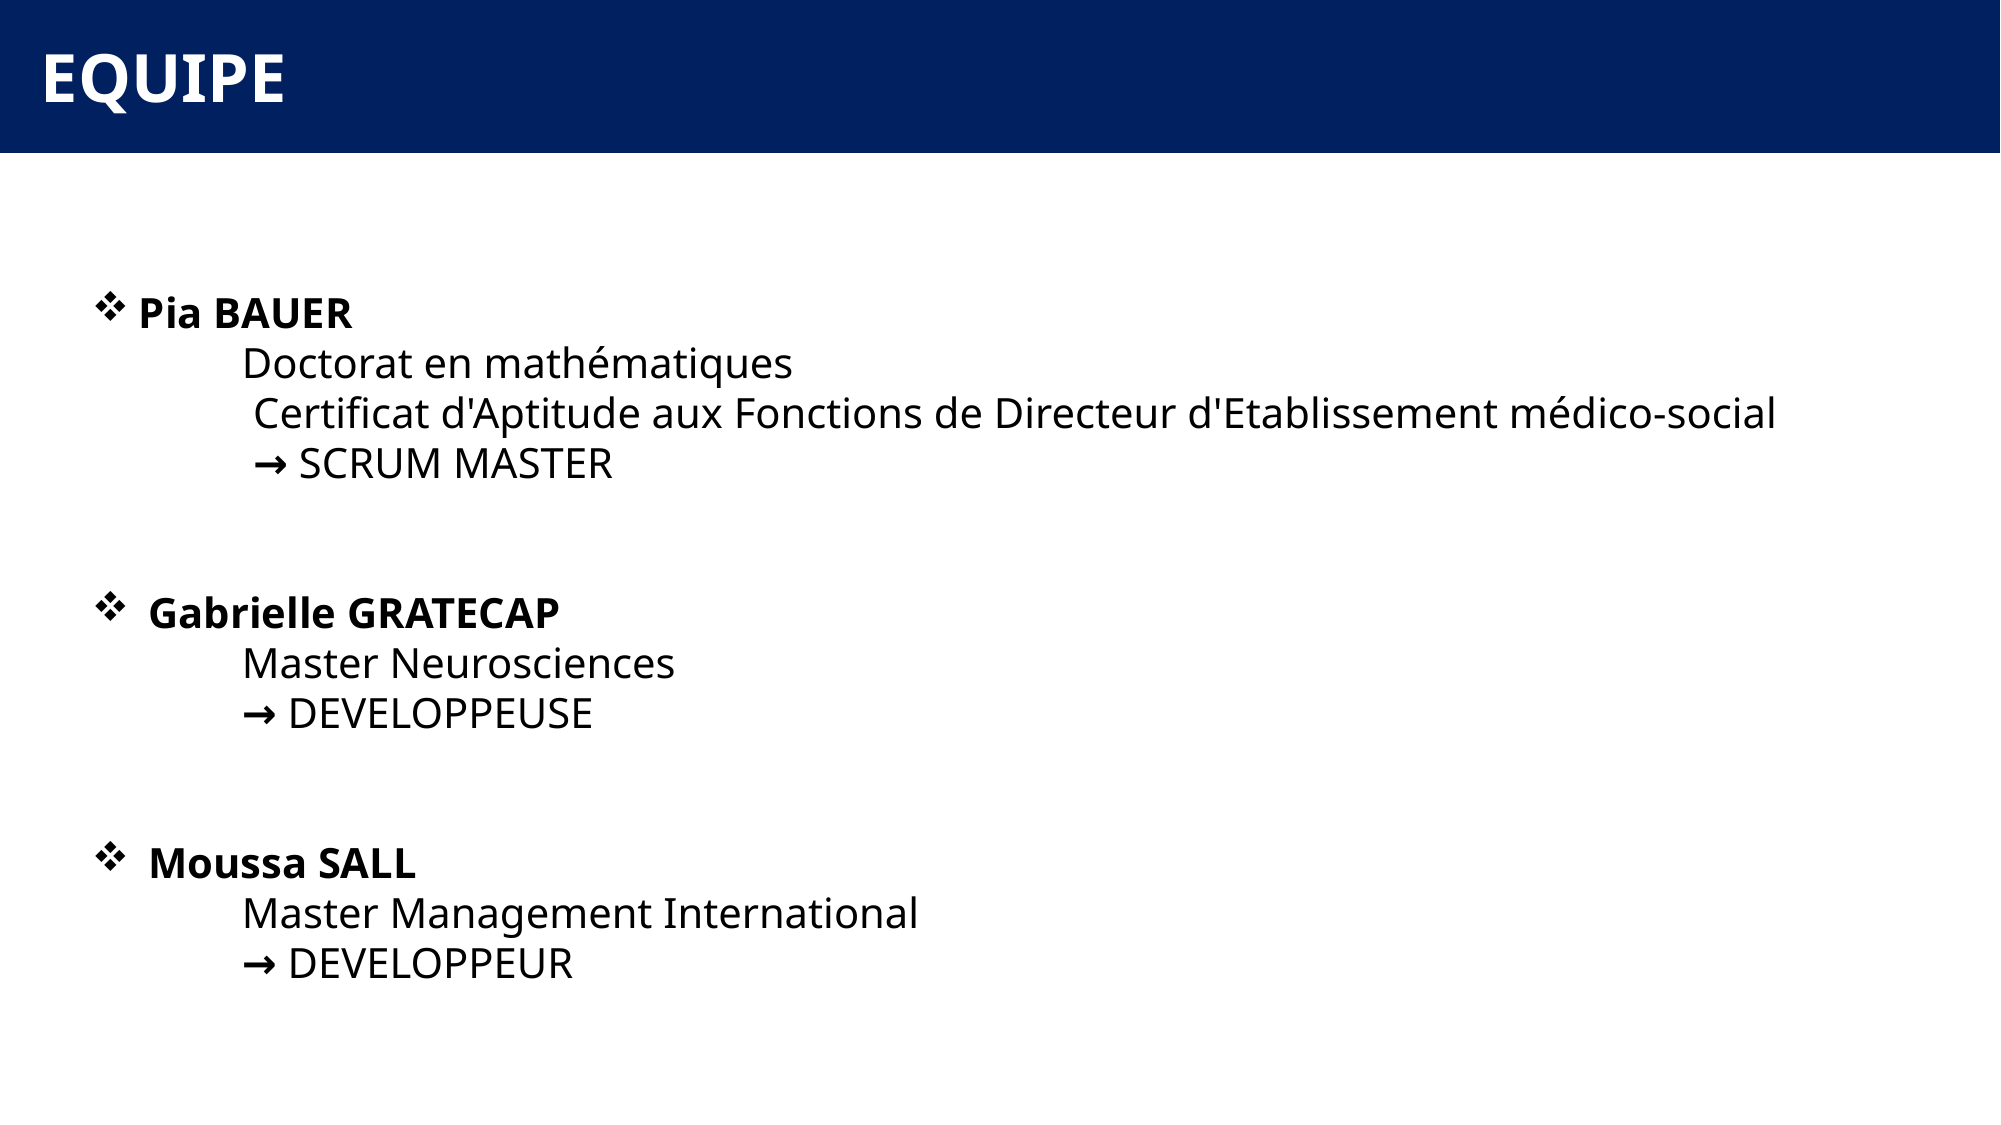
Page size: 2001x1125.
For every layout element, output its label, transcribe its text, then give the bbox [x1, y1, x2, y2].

text_box Equipe [25, 28, 303, 124]
text_box Pia BAUER Doctorat en mathématiques Certificat d'Aptitude aux Fonctions de Directeur d'Etablissement médico-social → SCRUM MASTER Gabrielle GRATECAP Master Neurosciences → DEVELOPPEUSE Moussa SALL Master Management International → DEVELOPPEUR [77, 279, 1923, 995]
text_box [0, 0, 2000, 154]
